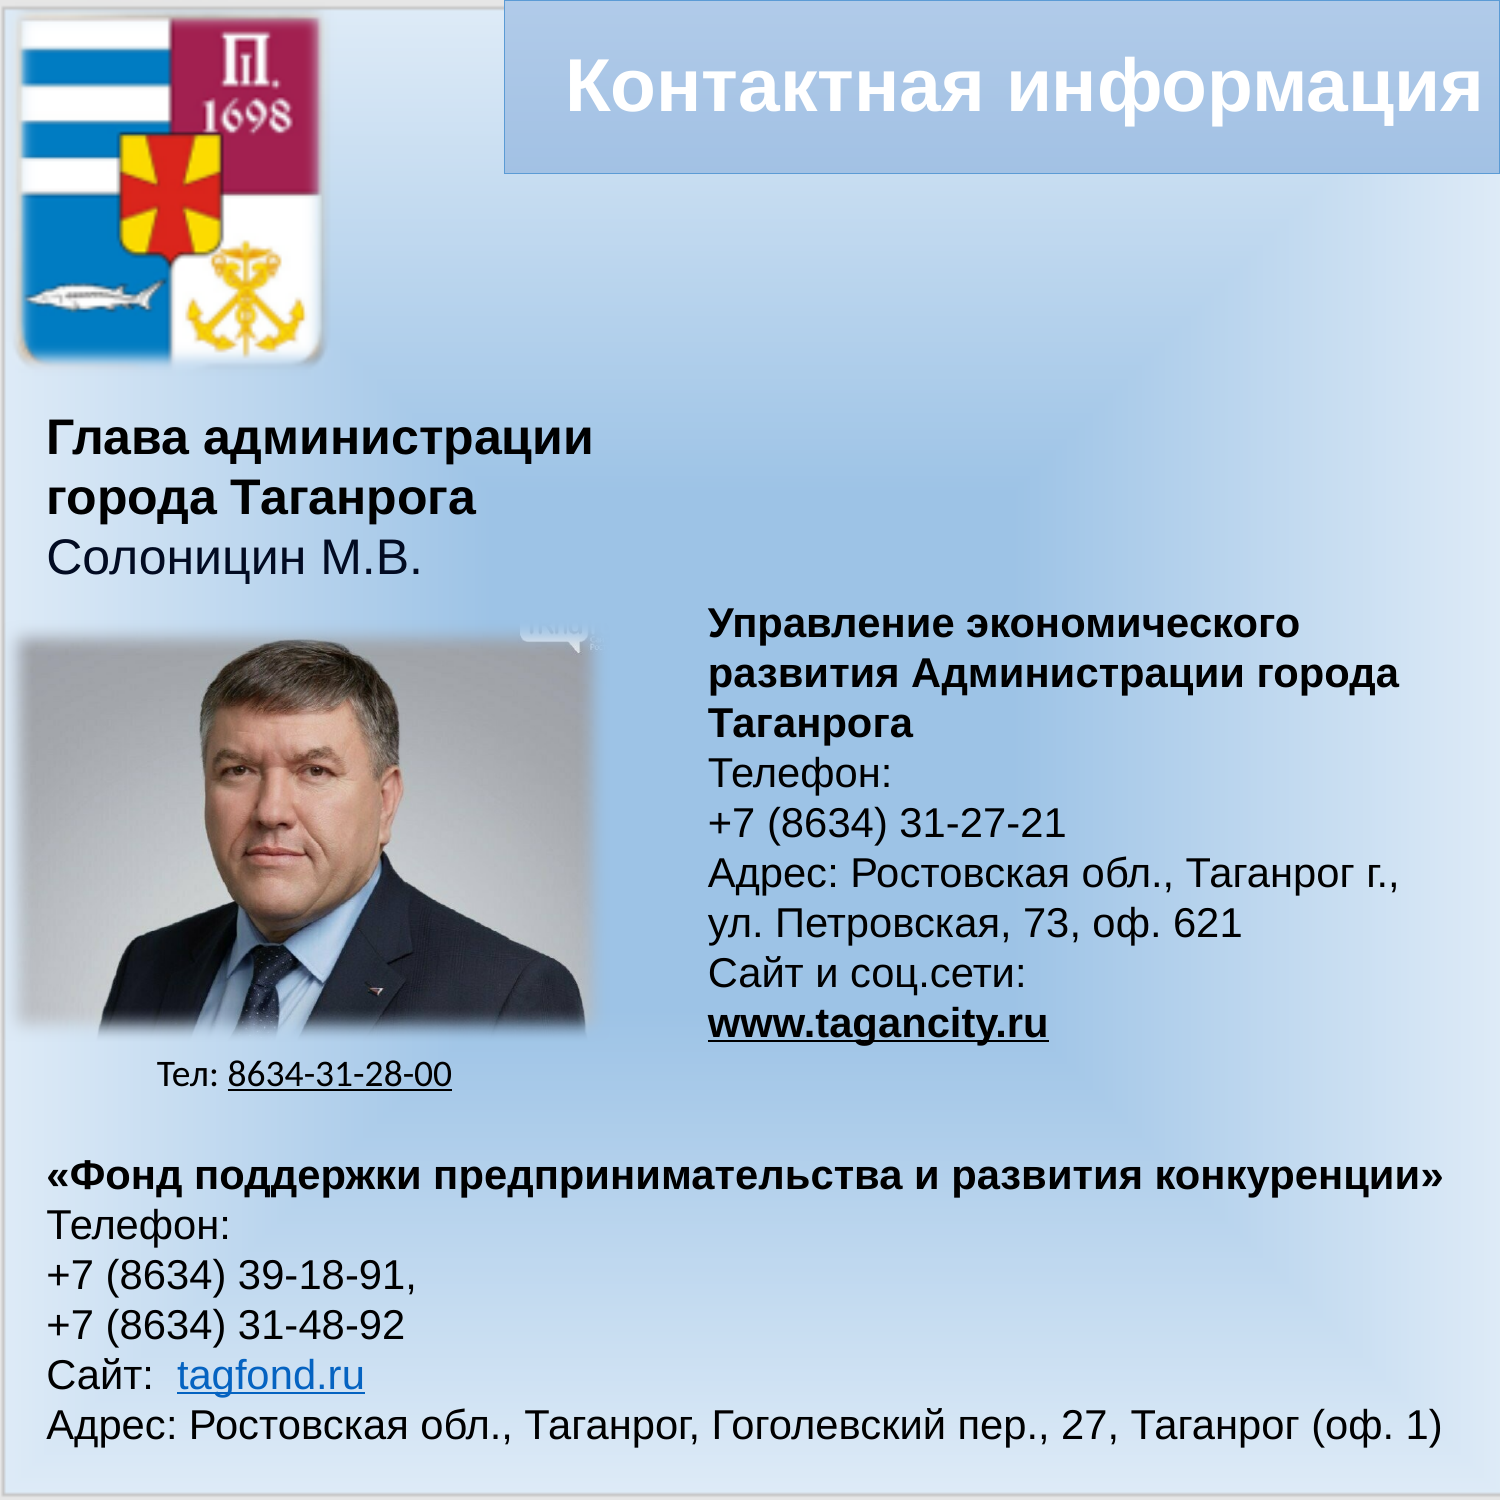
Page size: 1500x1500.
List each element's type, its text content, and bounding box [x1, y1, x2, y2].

text_box «Фонд поддержки предпринимательства и развития конкуренции» Телефон: +7 (8634) 39-18-91, +7 (8634) 31-48-92 Сайт: tagfond.ru Адрес: Ростовская обл., Таганрог, Гоголевский пер., 27, Таганрог (оф. 1) [31, 1140, 1500, 1456]
text_box Глава администрации города Таганрога Солоницин М.В. [31, 397, 733, 652]
title Контактная информация [504, 0, 1500, 174]
text_box Управление экономического развития Администрации города Таганрога Телефон: +7 (8634) 31-27-21 Адрес: Ростовская обл., Таганрог г., ул. Петровская, 73, оф. 621 Сайт и соц.сети: www.tagancity.ru [693, 588, 1444, 1054]
picture [0, 0, 1500, 1500]
text_box Тел: 8634-31-28-00 [142, 1042, 468, 1102]
